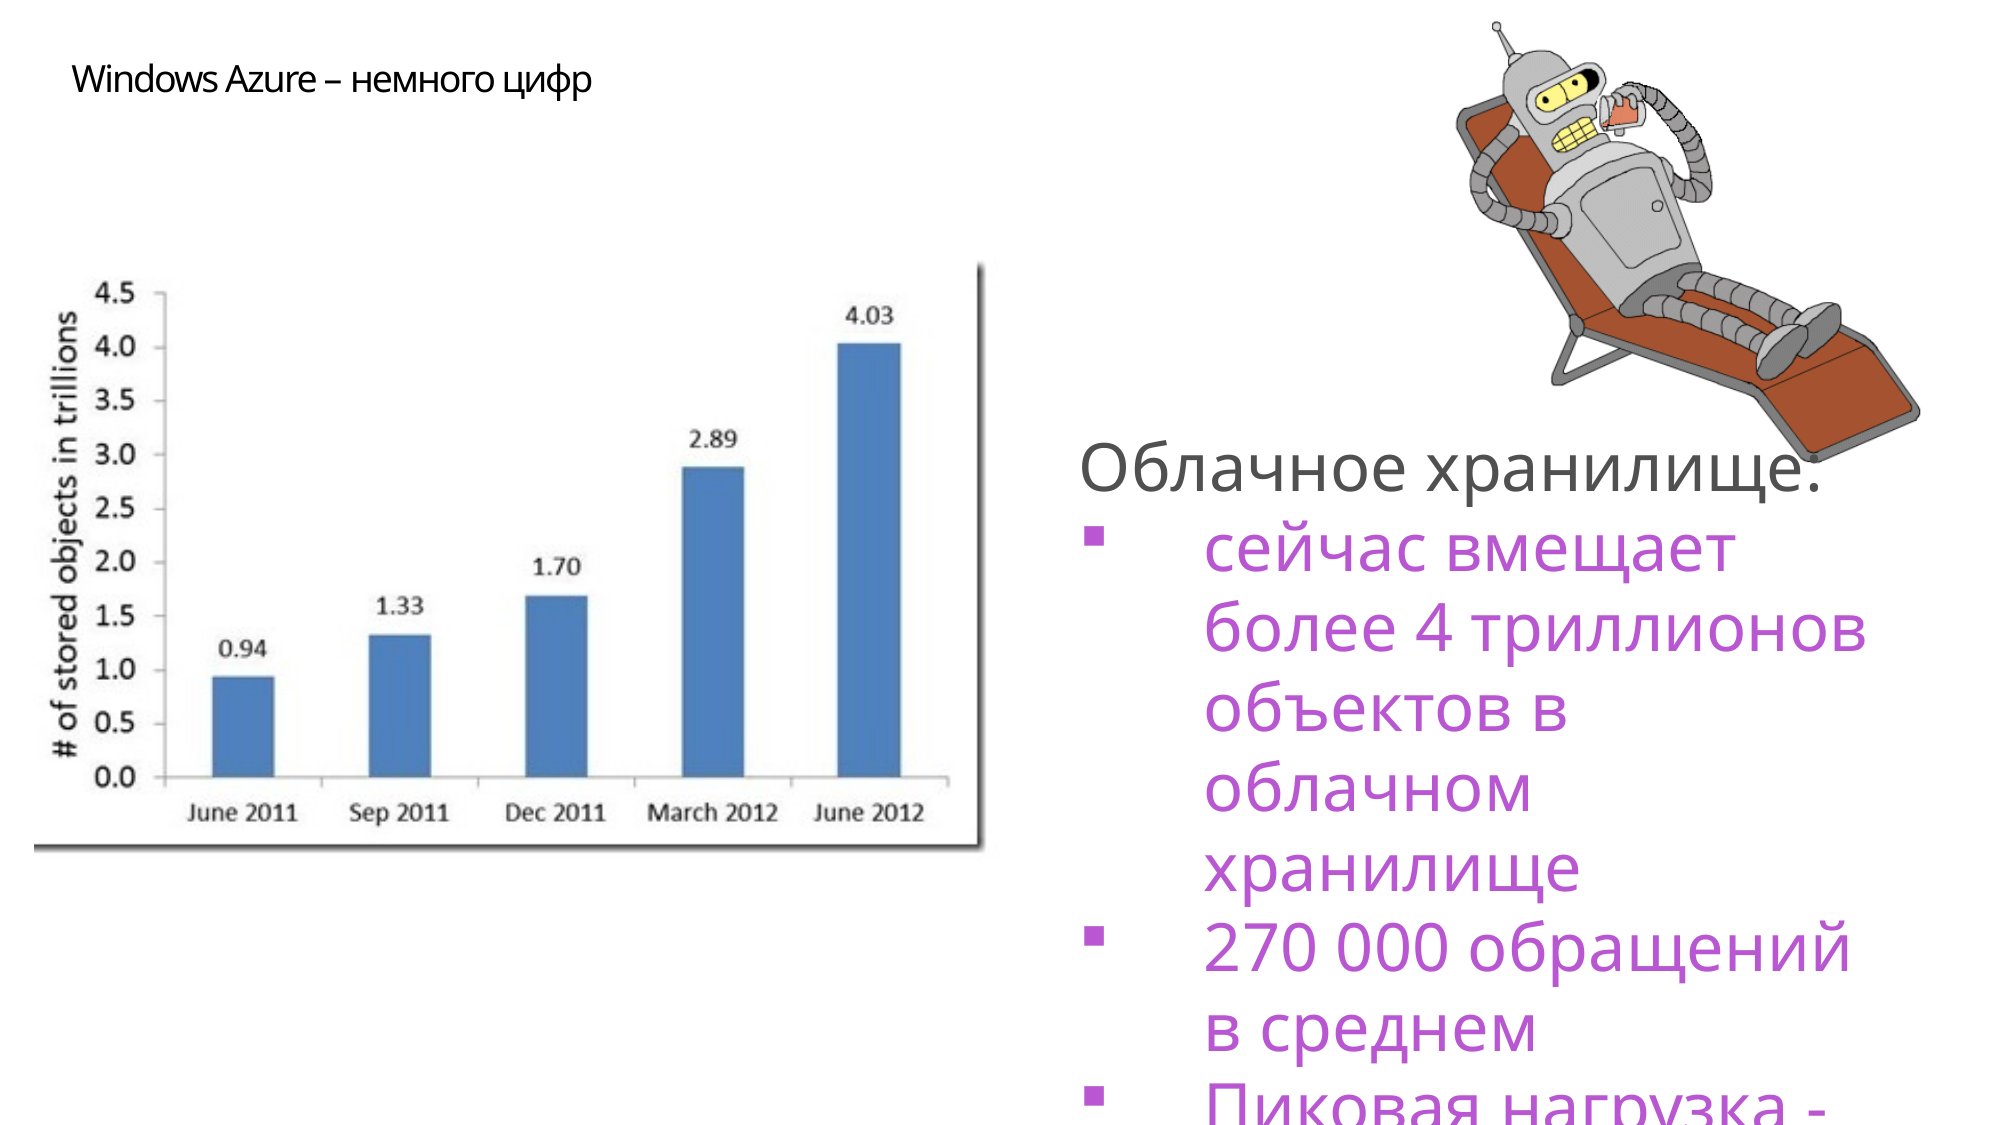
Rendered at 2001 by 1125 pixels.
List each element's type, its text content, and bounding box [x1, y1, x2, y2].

picture [33, 227, 1010, 872]
text_box Облачное хранилище: сейчас вмещает более 4 триллионов объектов в облачном хранилище 270 000 обращений в среднем Пиковая нагрузка - 860 000 обращений в сек [1059, 414, 1926, 1125]
picture [1450, 12, 1926, 469]
title Windows Azure – немного цифр [51, 50, 1450, 158]
